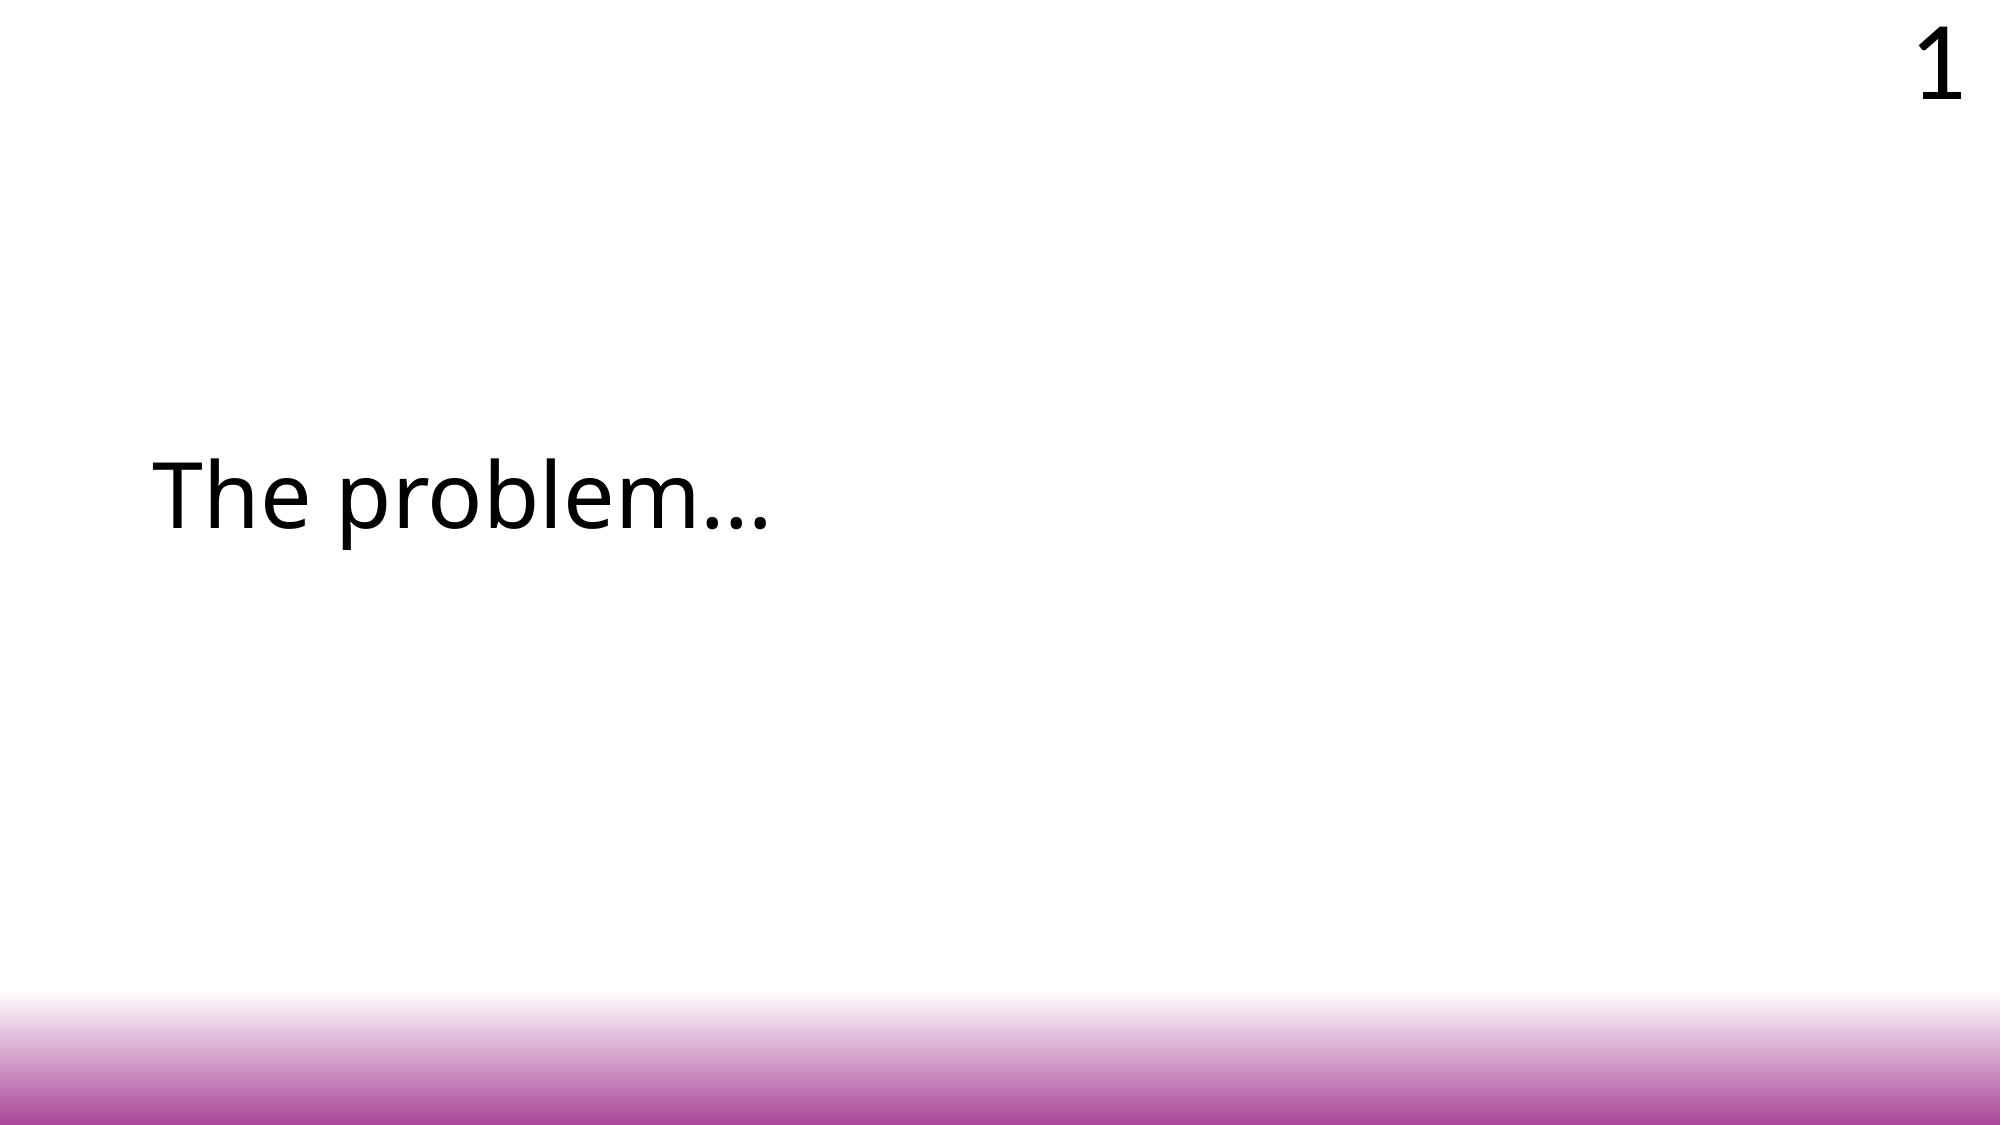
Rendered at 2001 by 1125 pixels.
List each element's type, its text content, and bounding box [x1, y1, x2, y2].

text_box 1 [1894, 0, 1982, 130]
title The problem… [137, 390, 1863, 609]
